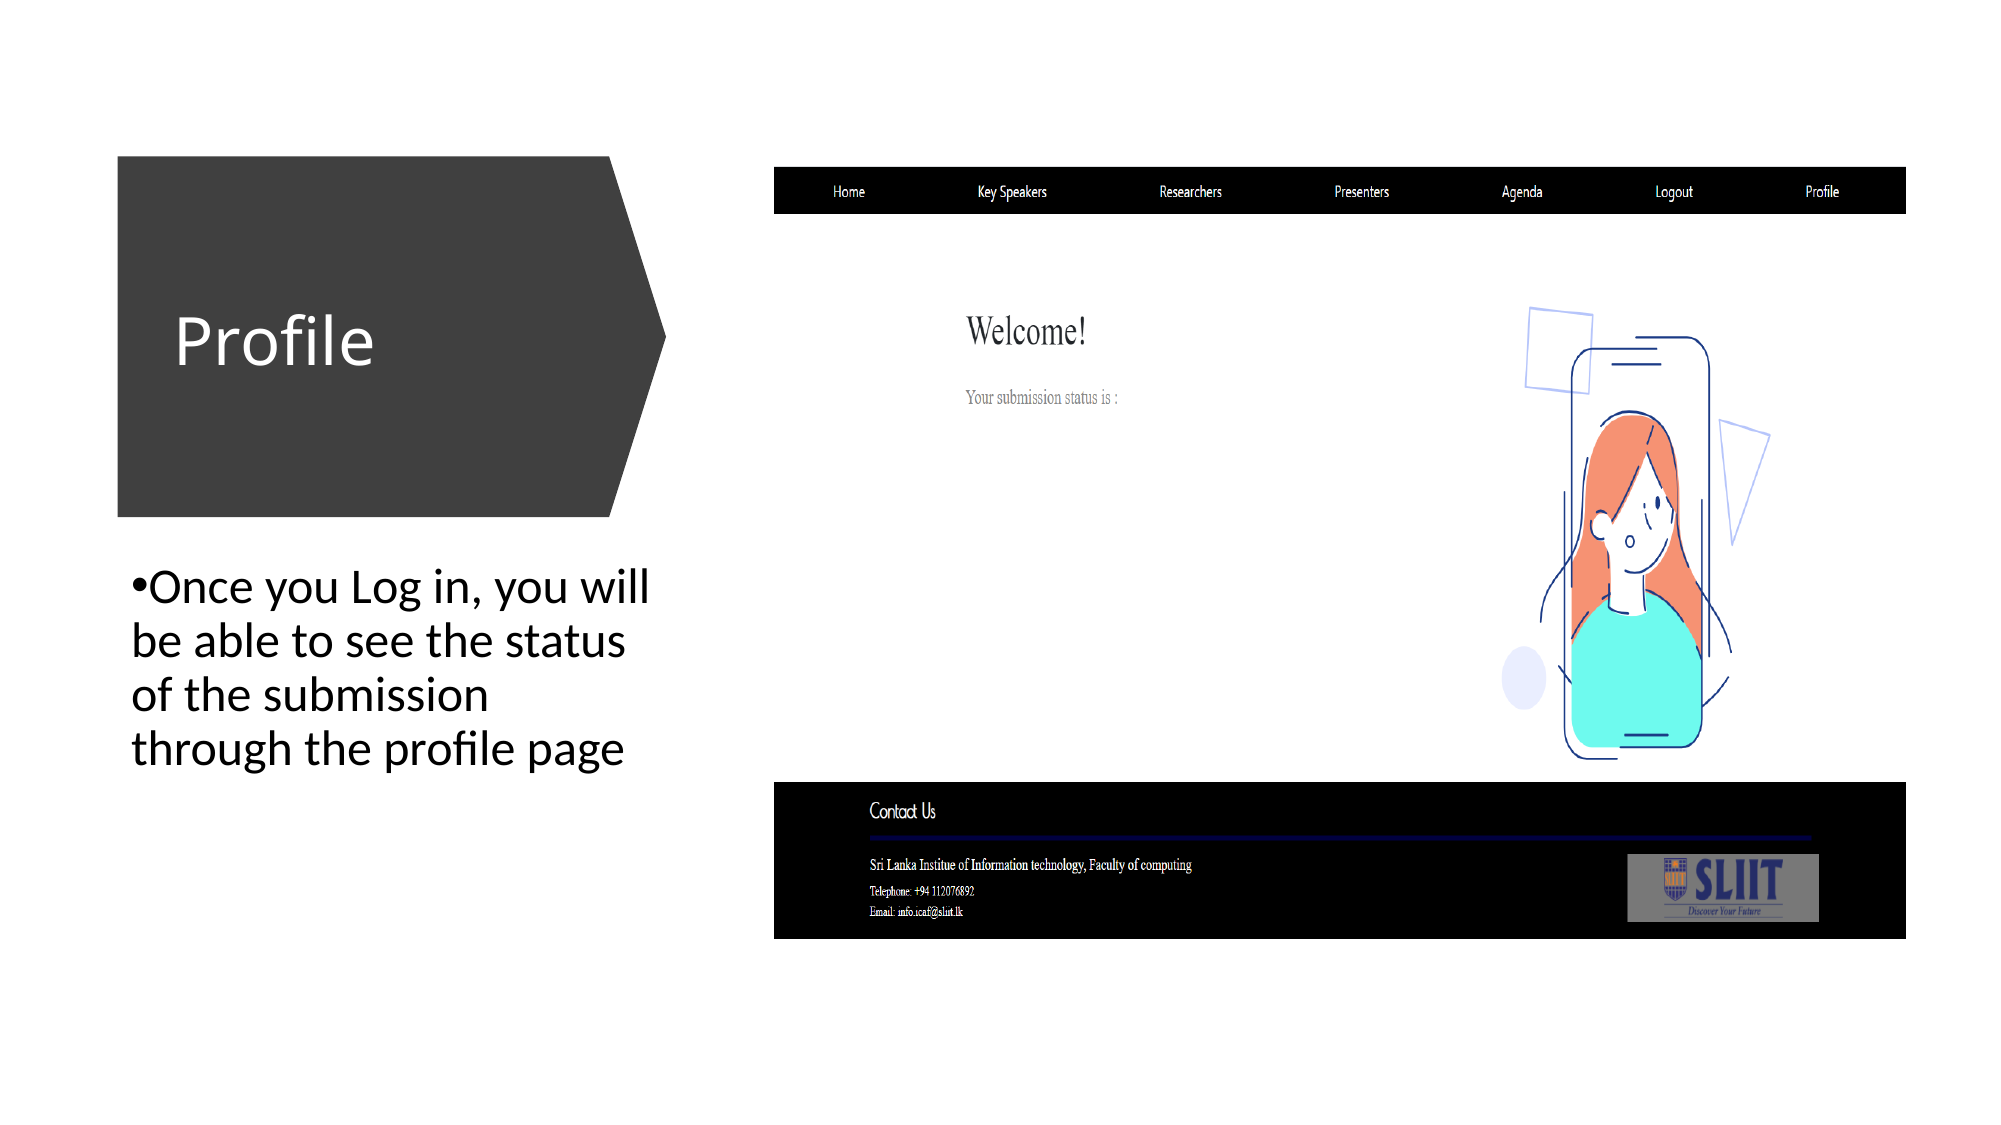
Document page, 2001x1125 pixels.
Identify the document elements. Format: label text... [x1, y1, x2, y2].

text_box Once you Log in, you will be able to see the status of the submission through the profile page [116, 552, 672, 991]
picture [774, 164, 1906, 939]
text_box Profile [158, 197, 597, 490]
text_box [116, 155, 668, 519]
